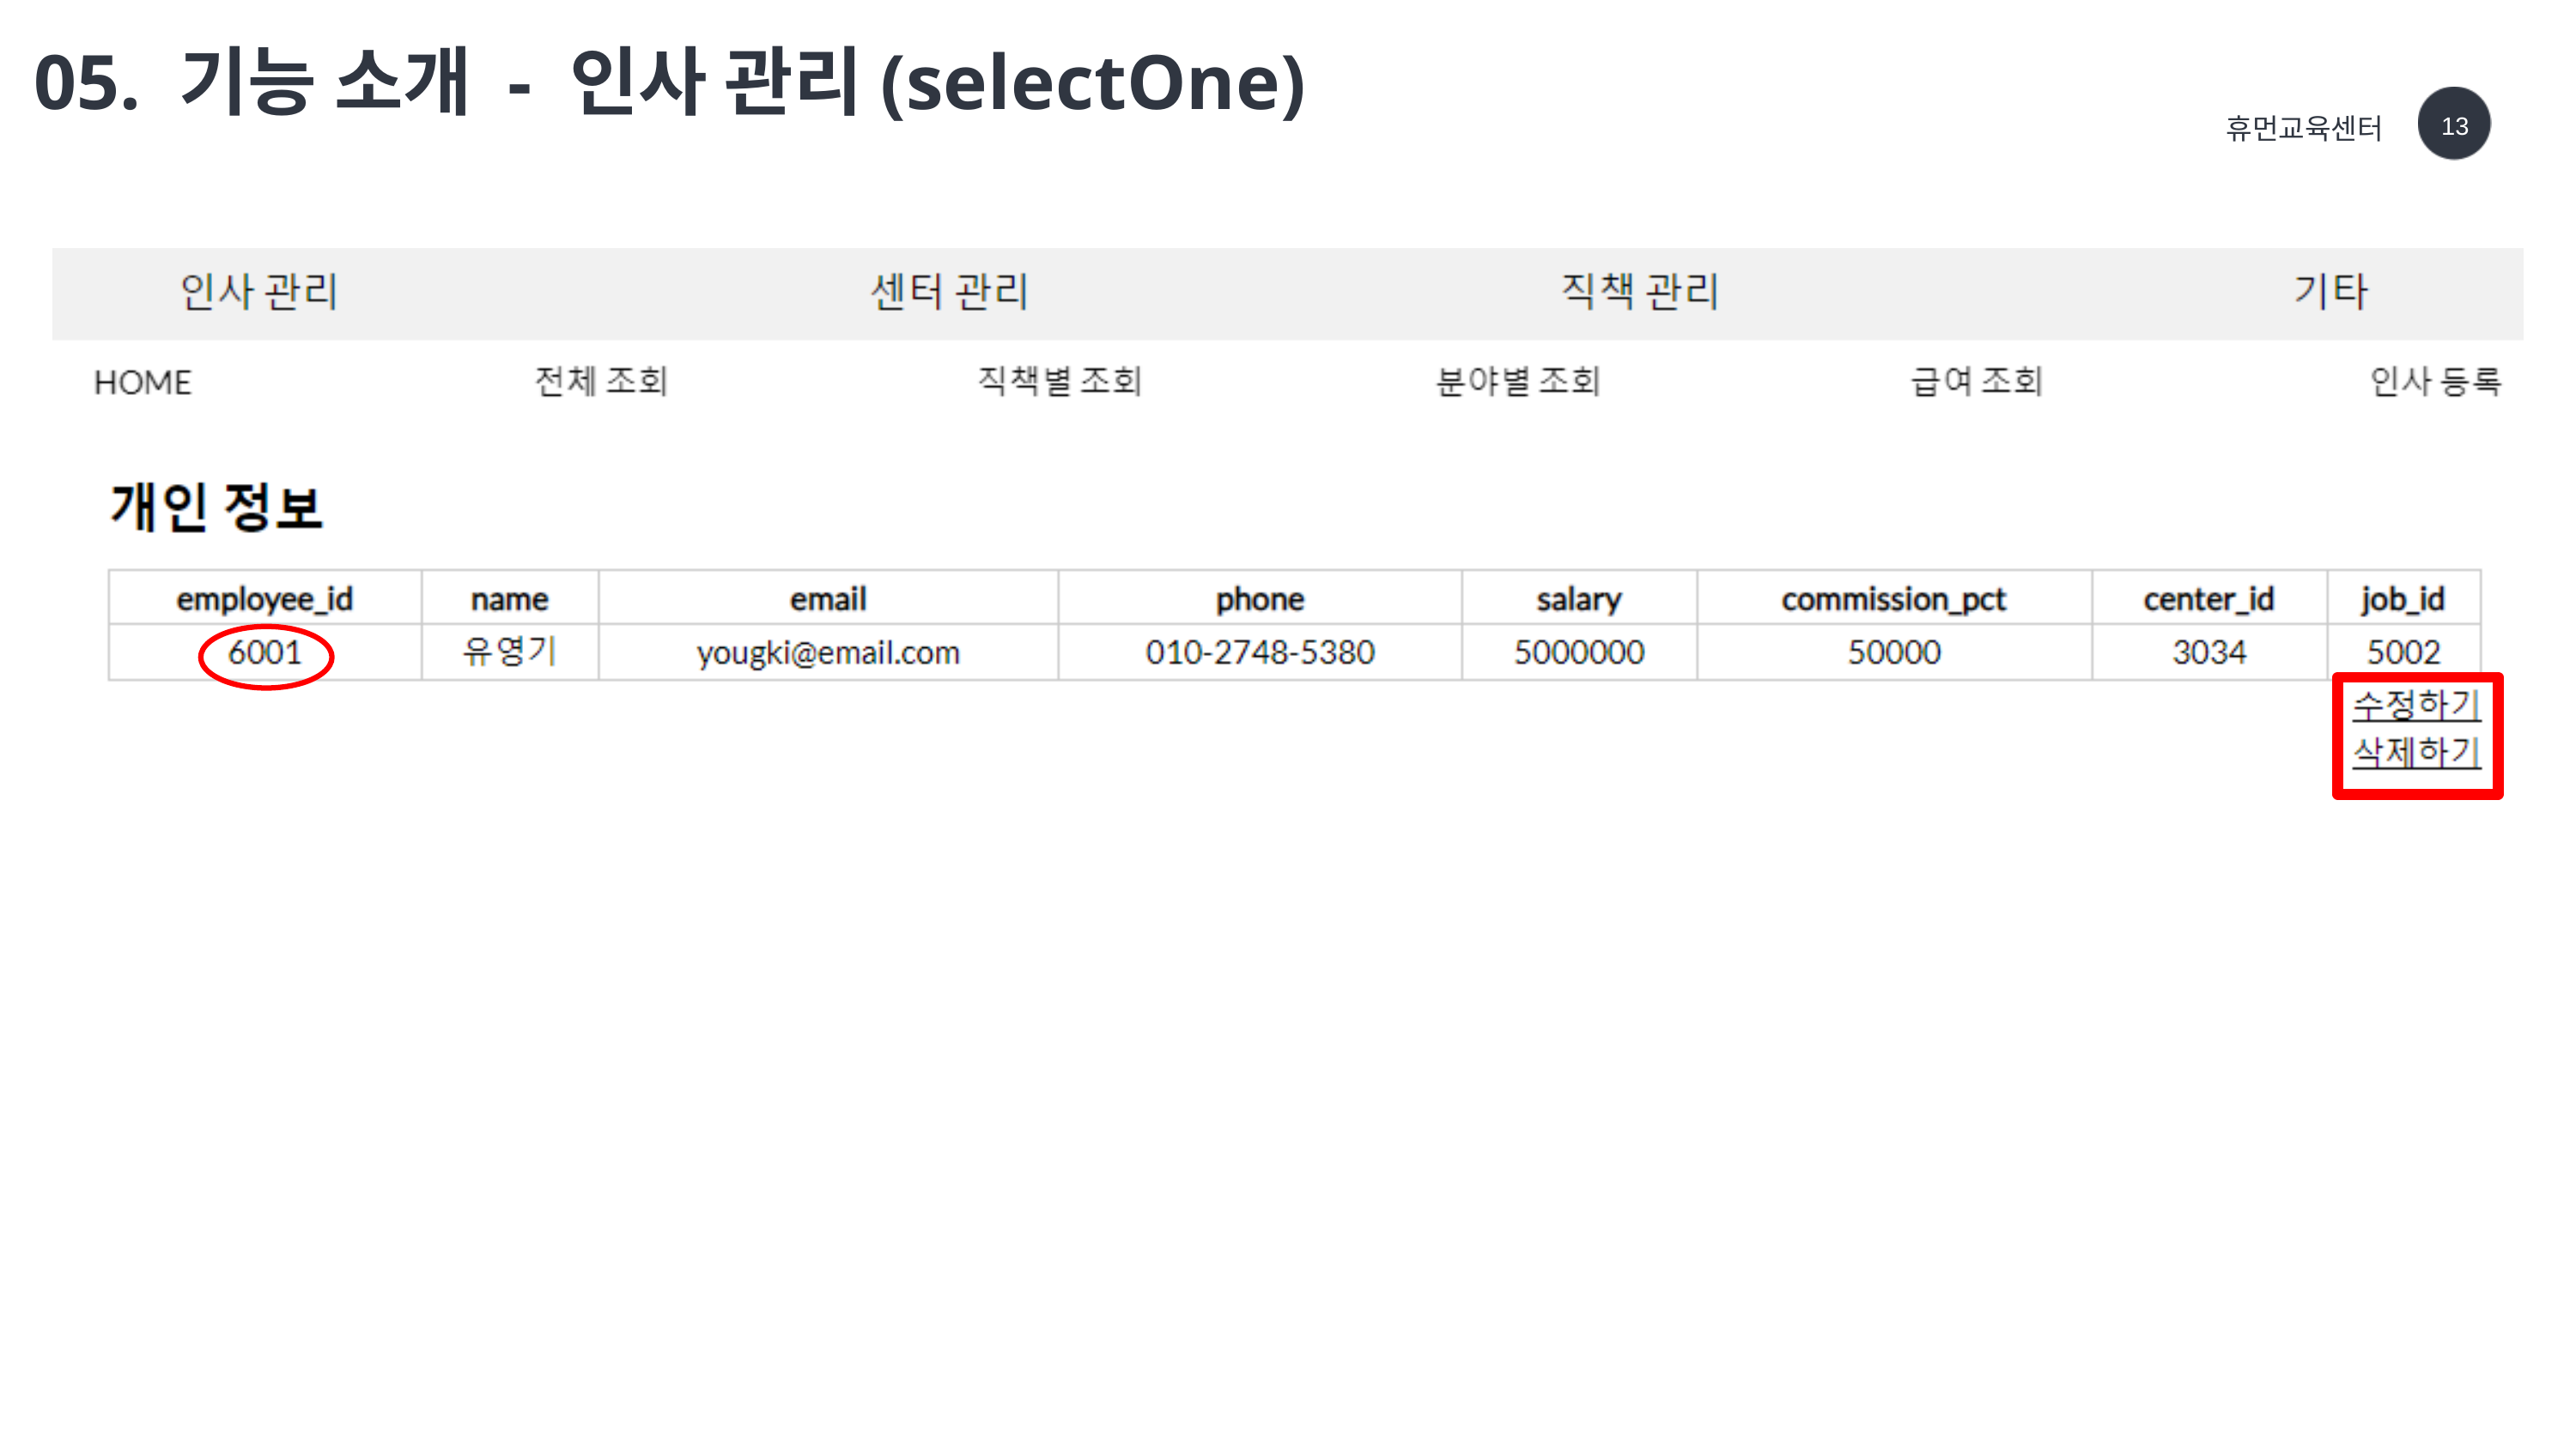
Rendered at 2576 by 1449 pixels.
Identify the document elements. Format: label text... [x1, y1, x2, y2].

picture [52, 247, 2524, 812]
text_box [2044, 86, 2518, 161]
text_box 05. 기능 소개 - 인사 관리(selectOne) [21, 21, 1454, 137]
